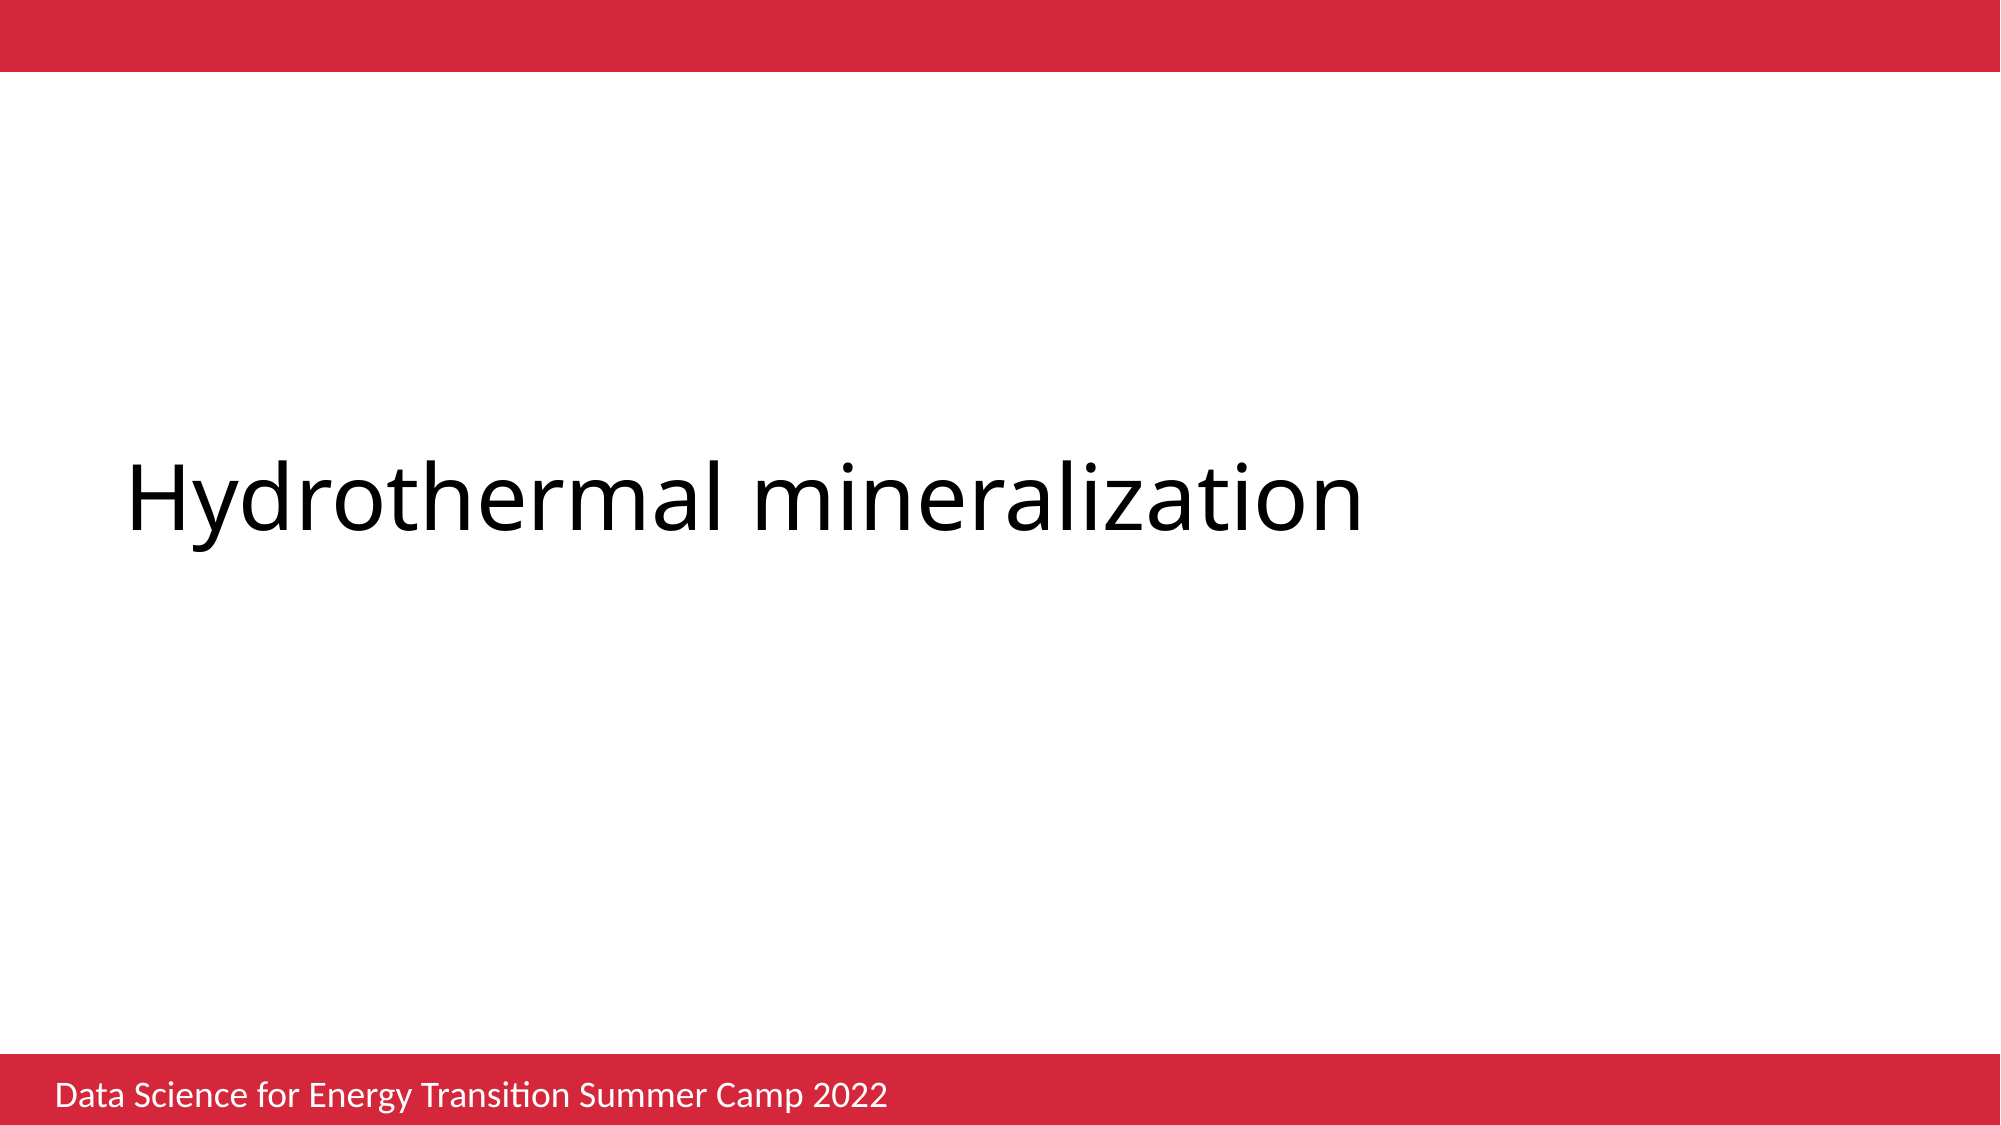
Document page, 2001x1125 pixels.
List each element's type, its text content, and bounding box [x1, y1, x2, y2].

title Hydrothermal mineralization [109, 391, 1835, 610]
